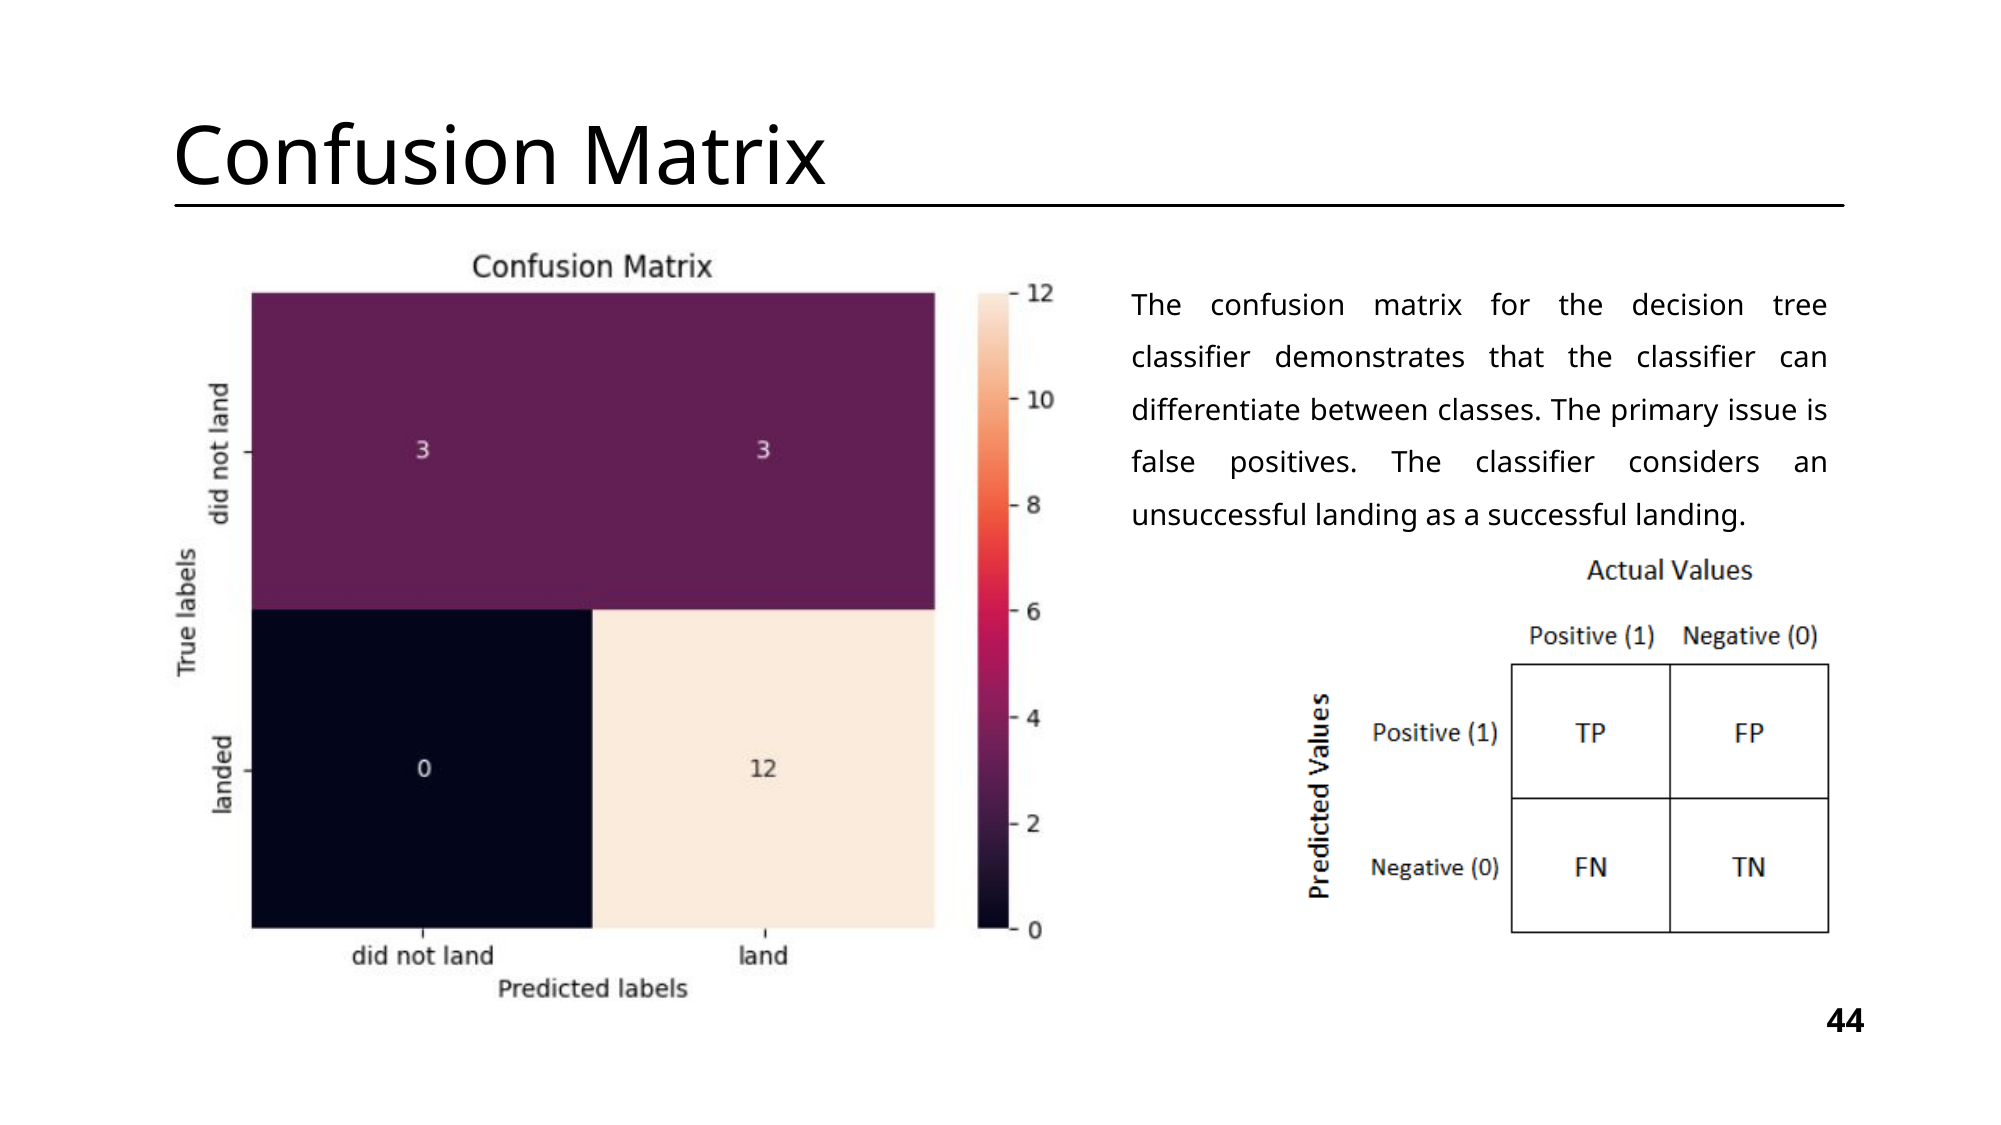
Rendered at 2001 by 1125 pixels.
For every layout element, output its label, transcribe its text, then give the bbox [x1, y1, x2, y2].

text_box The confusion matrix for the decision tree classifier demonstrates that the classifier can differentiate between classes. The primary issue is false positives. The classifier considers an unsuccessful landing as a successful landing. [1117, 261, 1844, 539]
slide_number 44 [1429, 988, 1880, 1055]
text_box Confusion Matrix [157, 113, 1883, 204]
picture [1269, 517, 1844, 948]
picture [130, 237, 1117, 1023]
